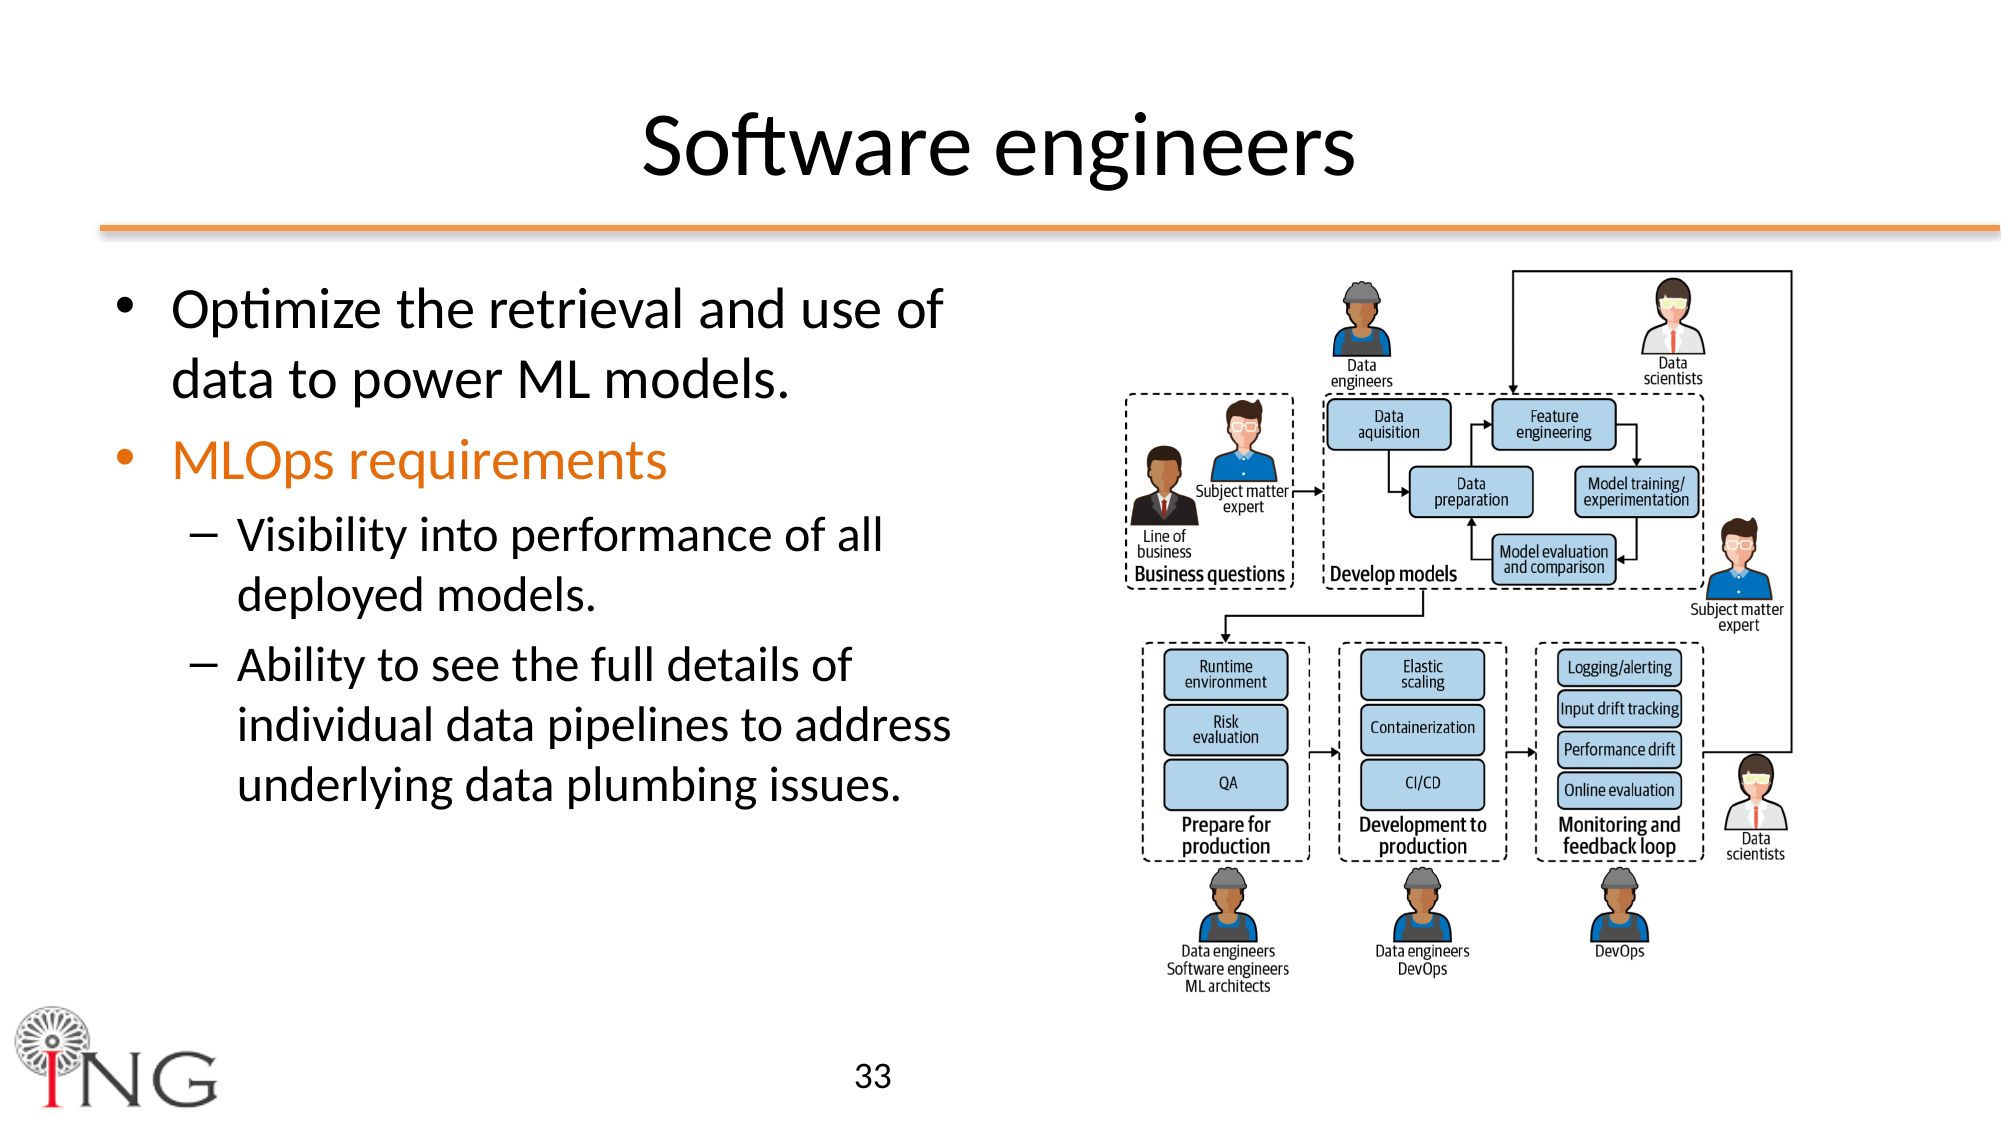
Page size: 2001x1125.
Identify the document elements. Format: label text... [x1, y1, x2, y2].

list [1110, 262, 1806, 1006]
title Software engineers [99, 45, 1900, 233]
picture [0, 987, 244, 1125]
list Optimize the retrieval and use of data to power ML models. MLOps requirements Visibility into performance of all deployed models. Ability to see the full details of individual data pipelines to address underlying data plumbing issues. [99, 262, 984, 1005]
slide_number 33 [839, 1043, 1900, 1104]
